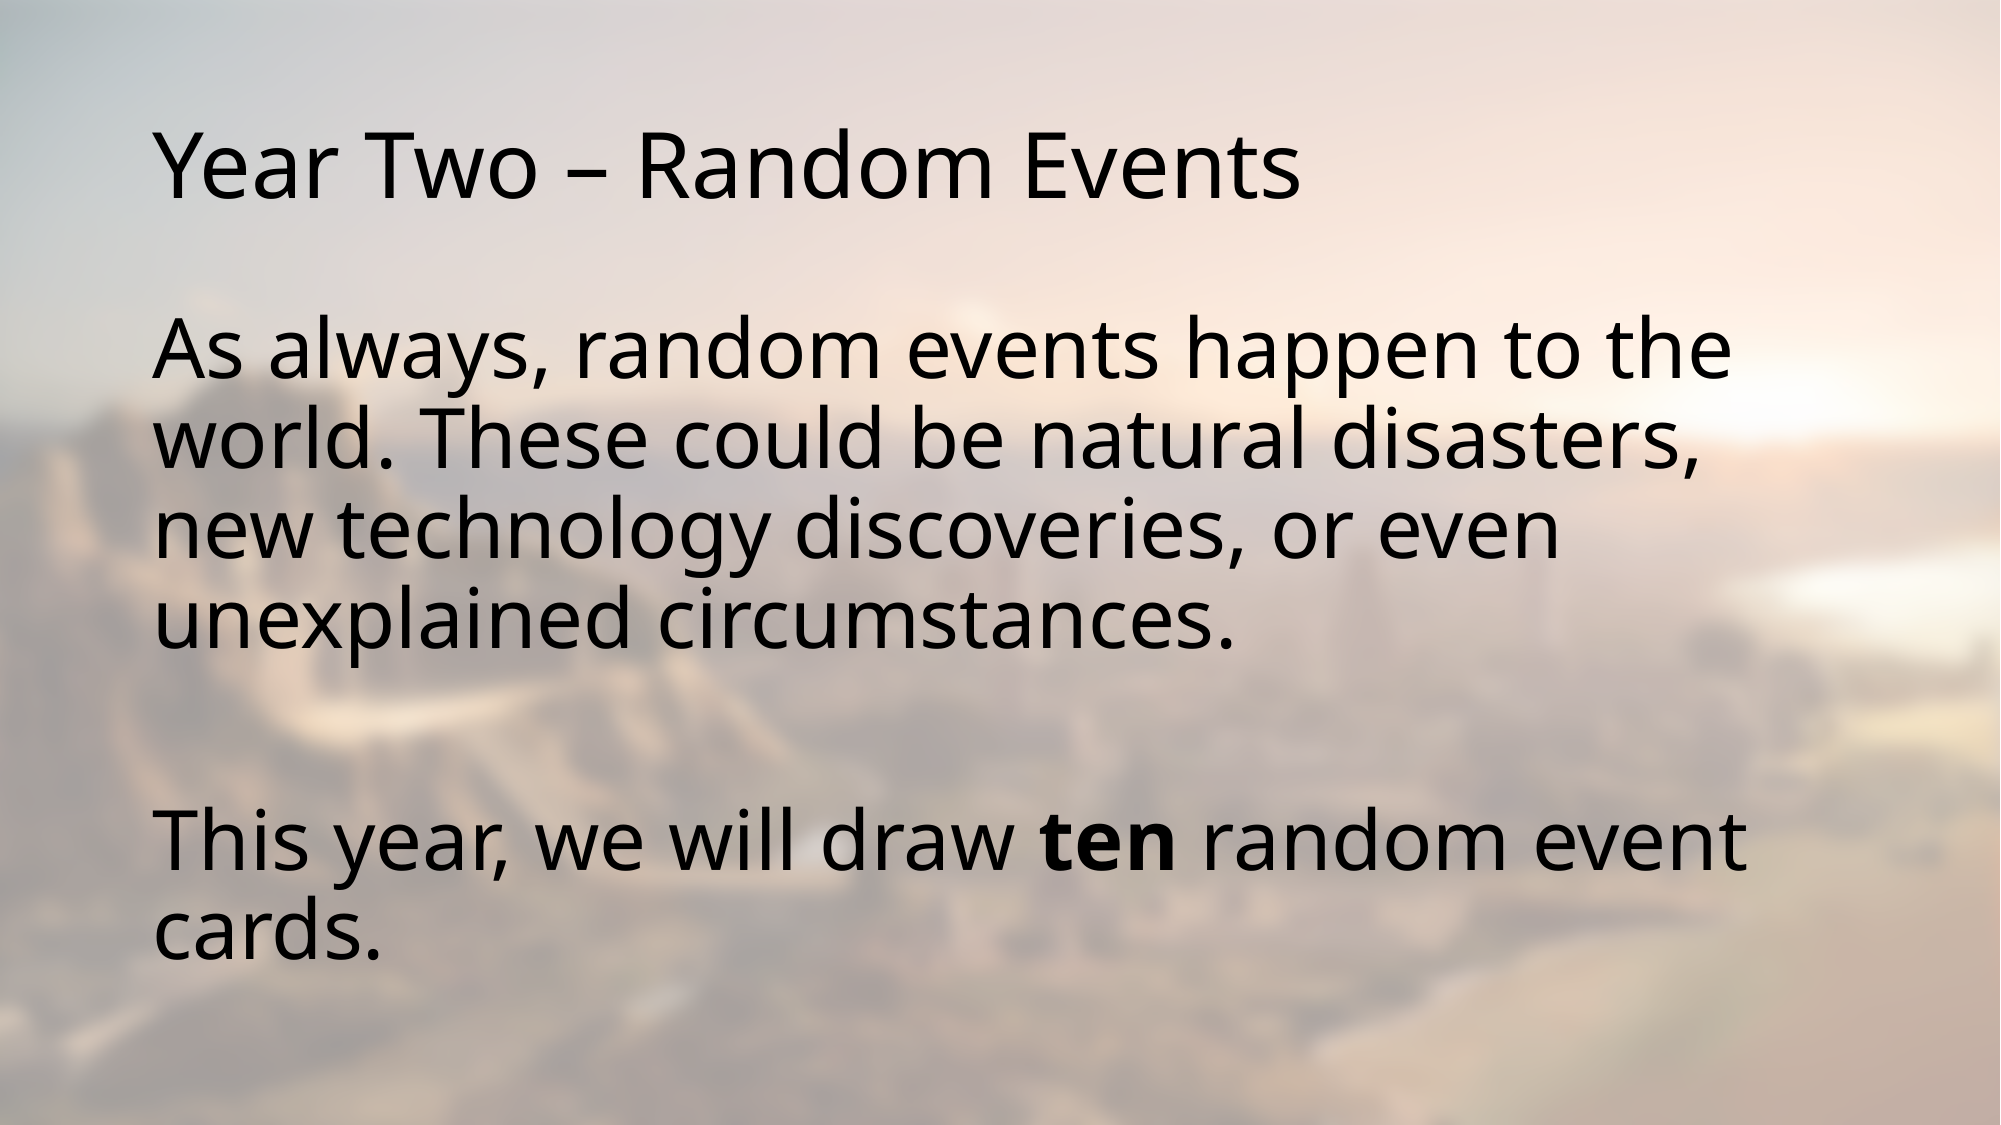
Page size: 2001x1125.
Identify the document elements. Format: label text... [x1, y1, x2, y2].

title Year Two – Random Events [137, 59, 1863, 278]
list As always, random events happen to the world. These could be natural disasters, new technology discoveries, or even unexplained circumstances. This year, we will draw ten random event cards. [137, 299, 1863, 1014]
